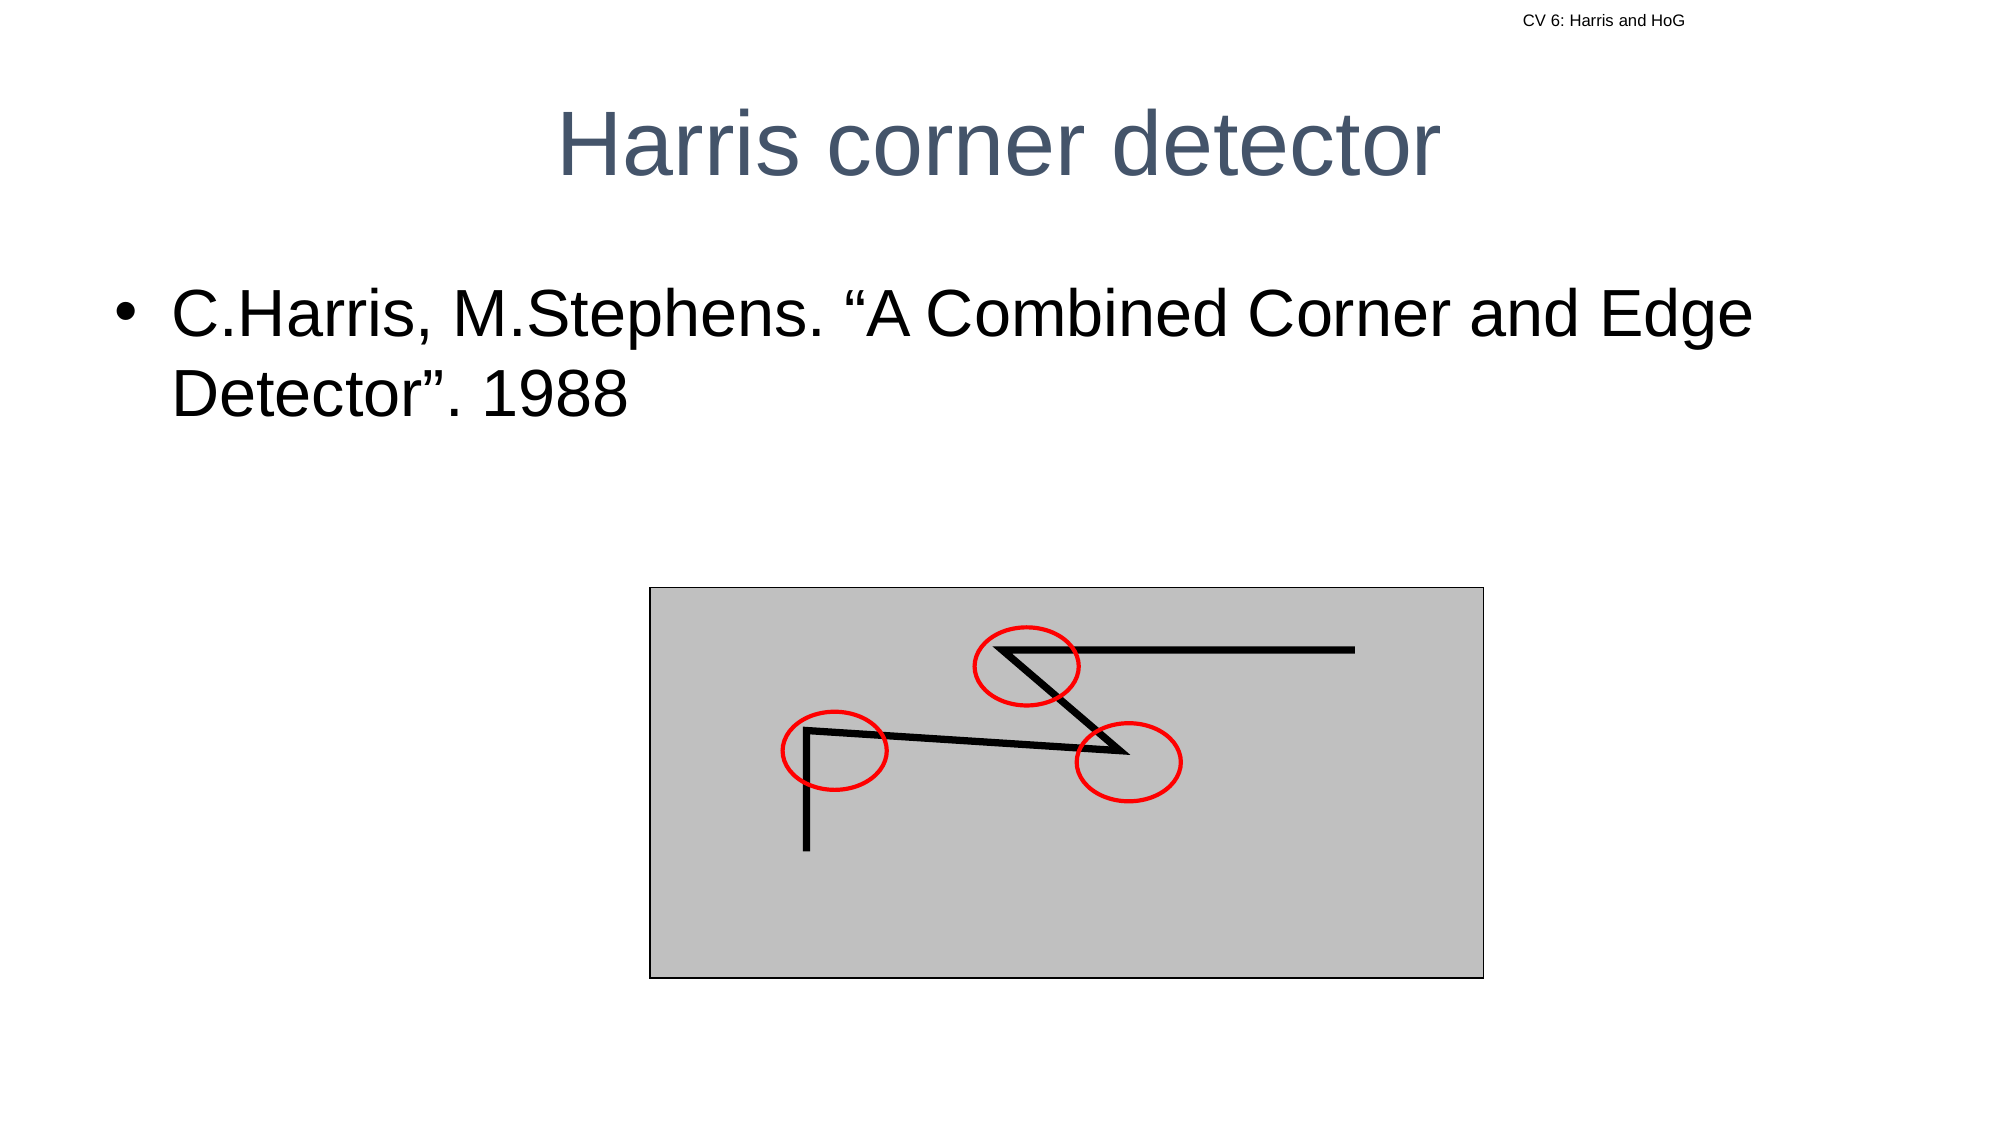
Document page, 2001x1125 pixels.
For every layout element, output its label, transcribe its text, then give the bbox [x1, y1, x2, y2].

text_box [649, 587, 1484, 979]
list C.Harris, M.Stephens. “A Combined Corner and Edge Detector”. 1988 [99, 262, 1900, 1005]
title Harris corner detector [99, 45, 1900, 233]
